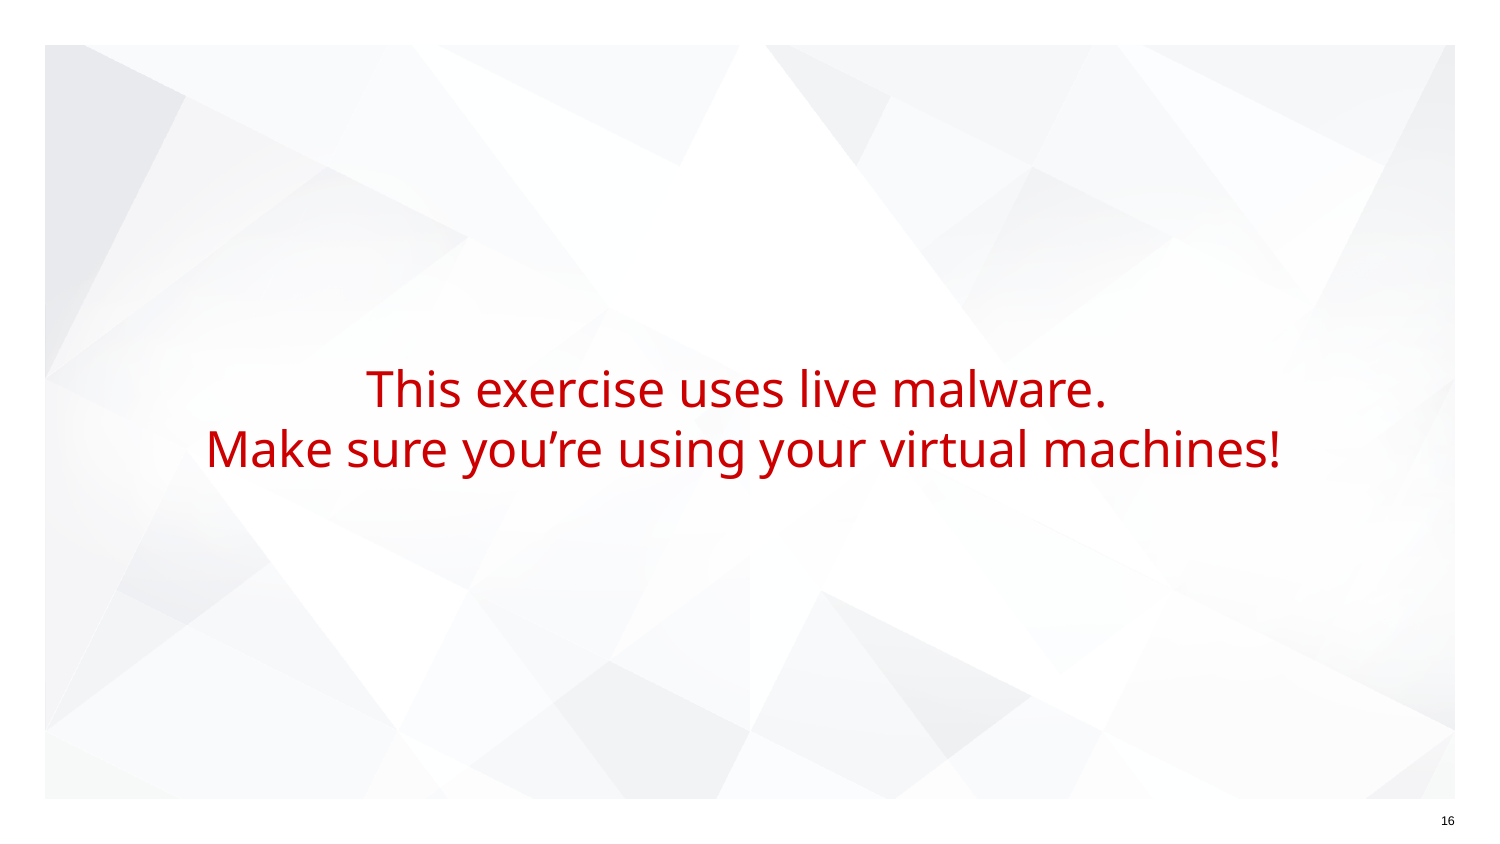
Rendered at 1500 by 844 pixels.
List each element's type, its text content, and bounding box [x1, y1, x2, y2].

picture [45, 45, 1455, 799]
slide_number ‹#› [1412, 813, 1455, 831]
title This exercise uses live malware. Make sure you’re using your virtual machines! [38, 342, 1449, 473]
